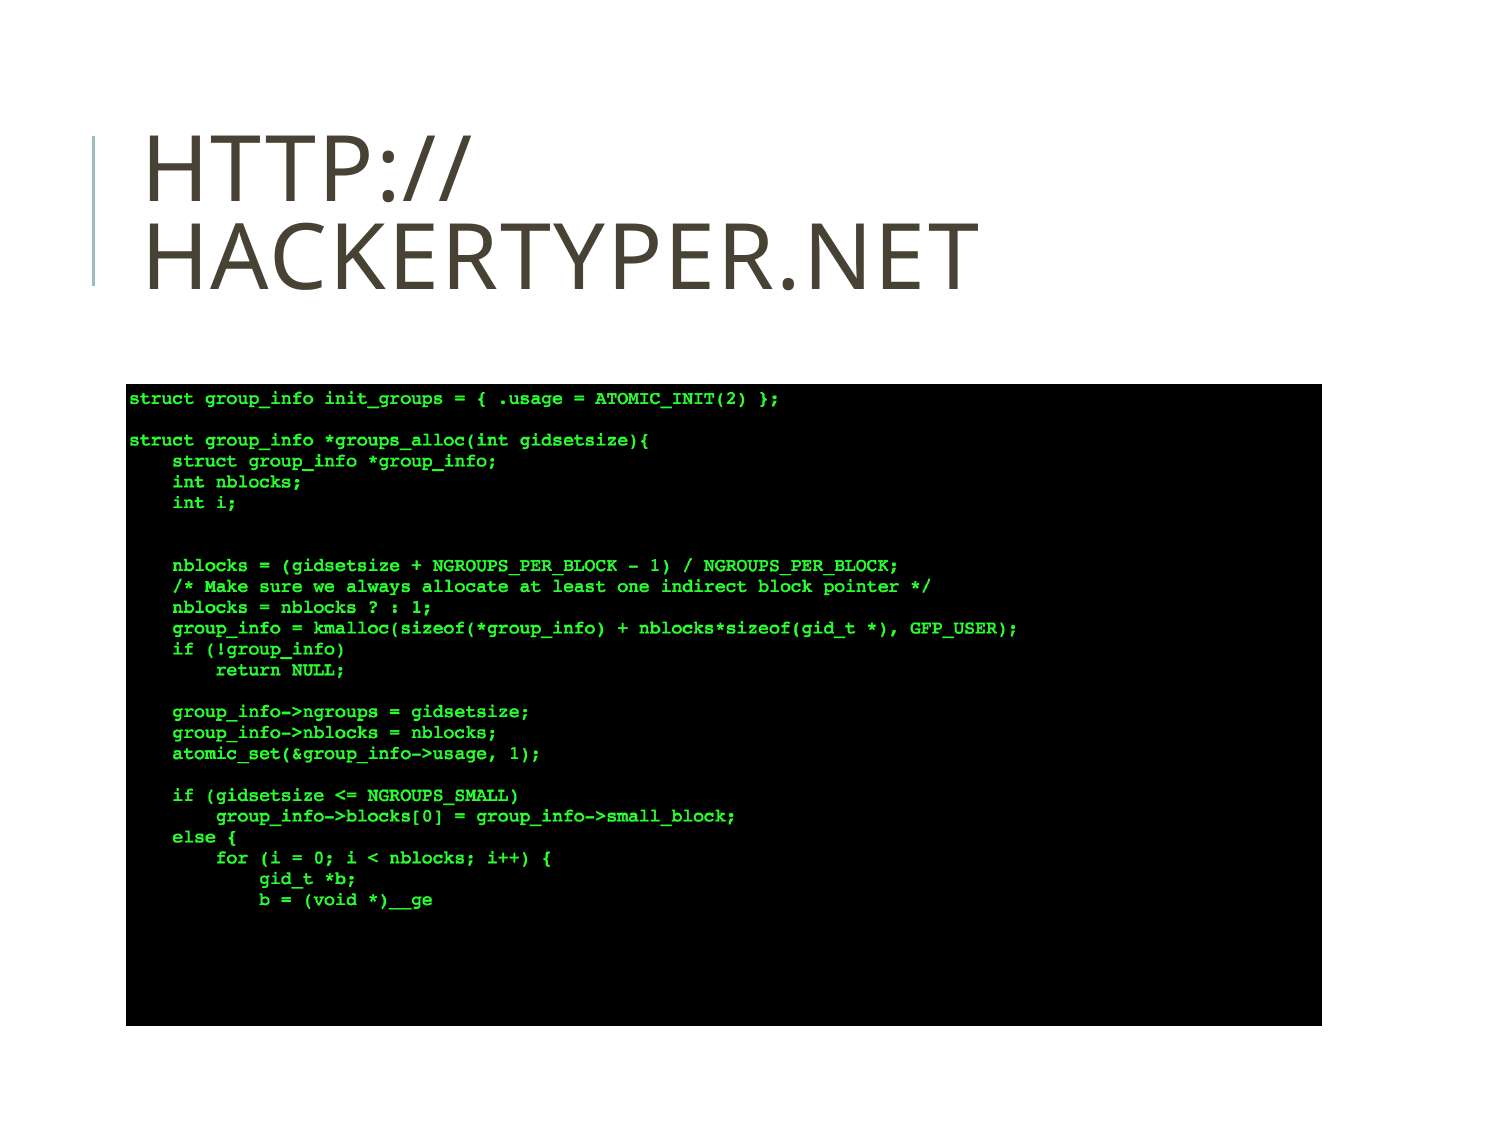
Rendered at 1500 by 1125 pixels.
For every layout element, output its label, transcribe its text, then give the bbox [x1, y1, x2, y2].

title http://hackertyper.net [126, 96, 1322, 342]
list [125, 384, 1323, 1026]
